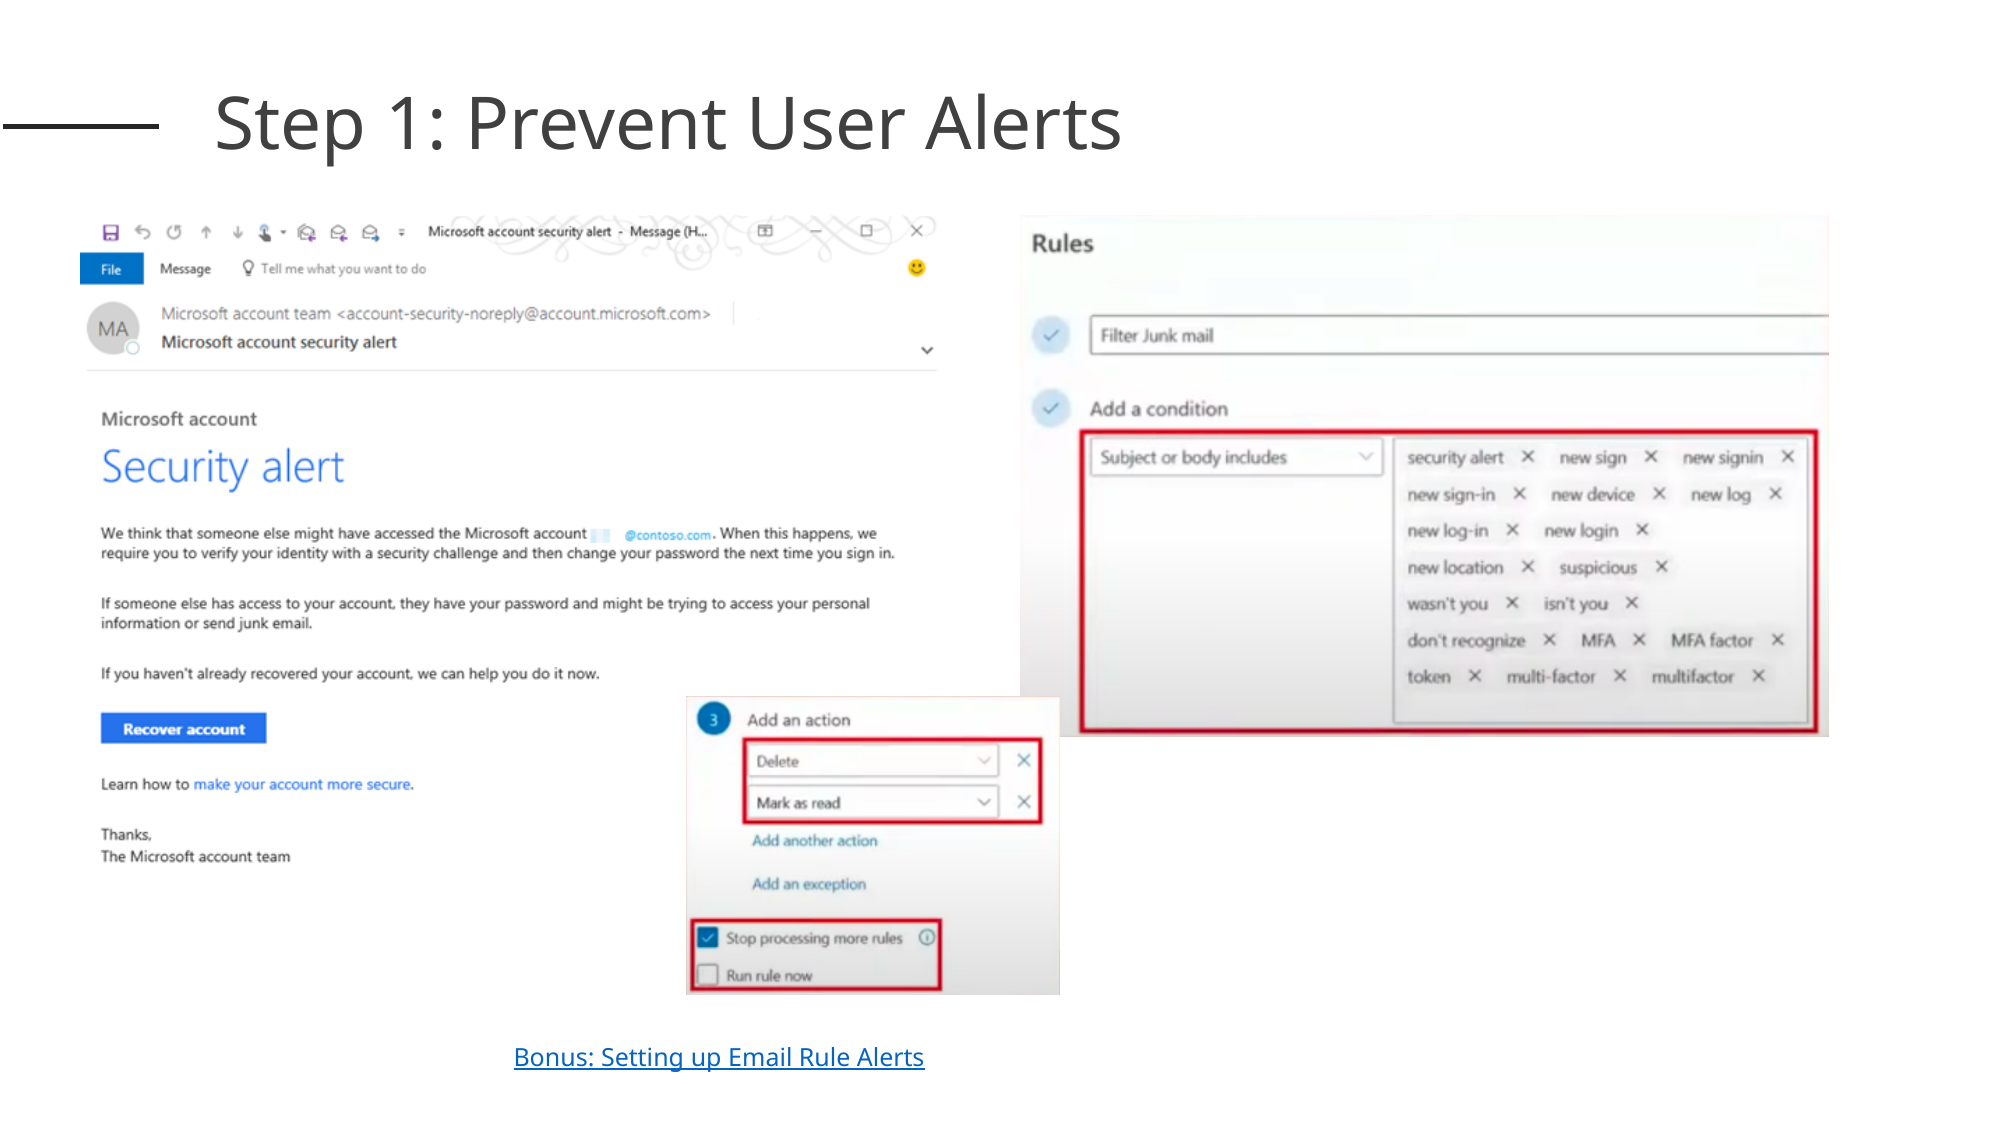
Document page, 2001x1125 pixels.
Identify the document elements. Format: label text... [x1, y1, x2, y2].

text_box Step 1: Prevent User Alerts [199, 81, 1348, 172]
picture [80, 215, 1829, 995]
text_box Bonus: Setting up Email Rule Alerts [422, 1034, 1017, 1083]
